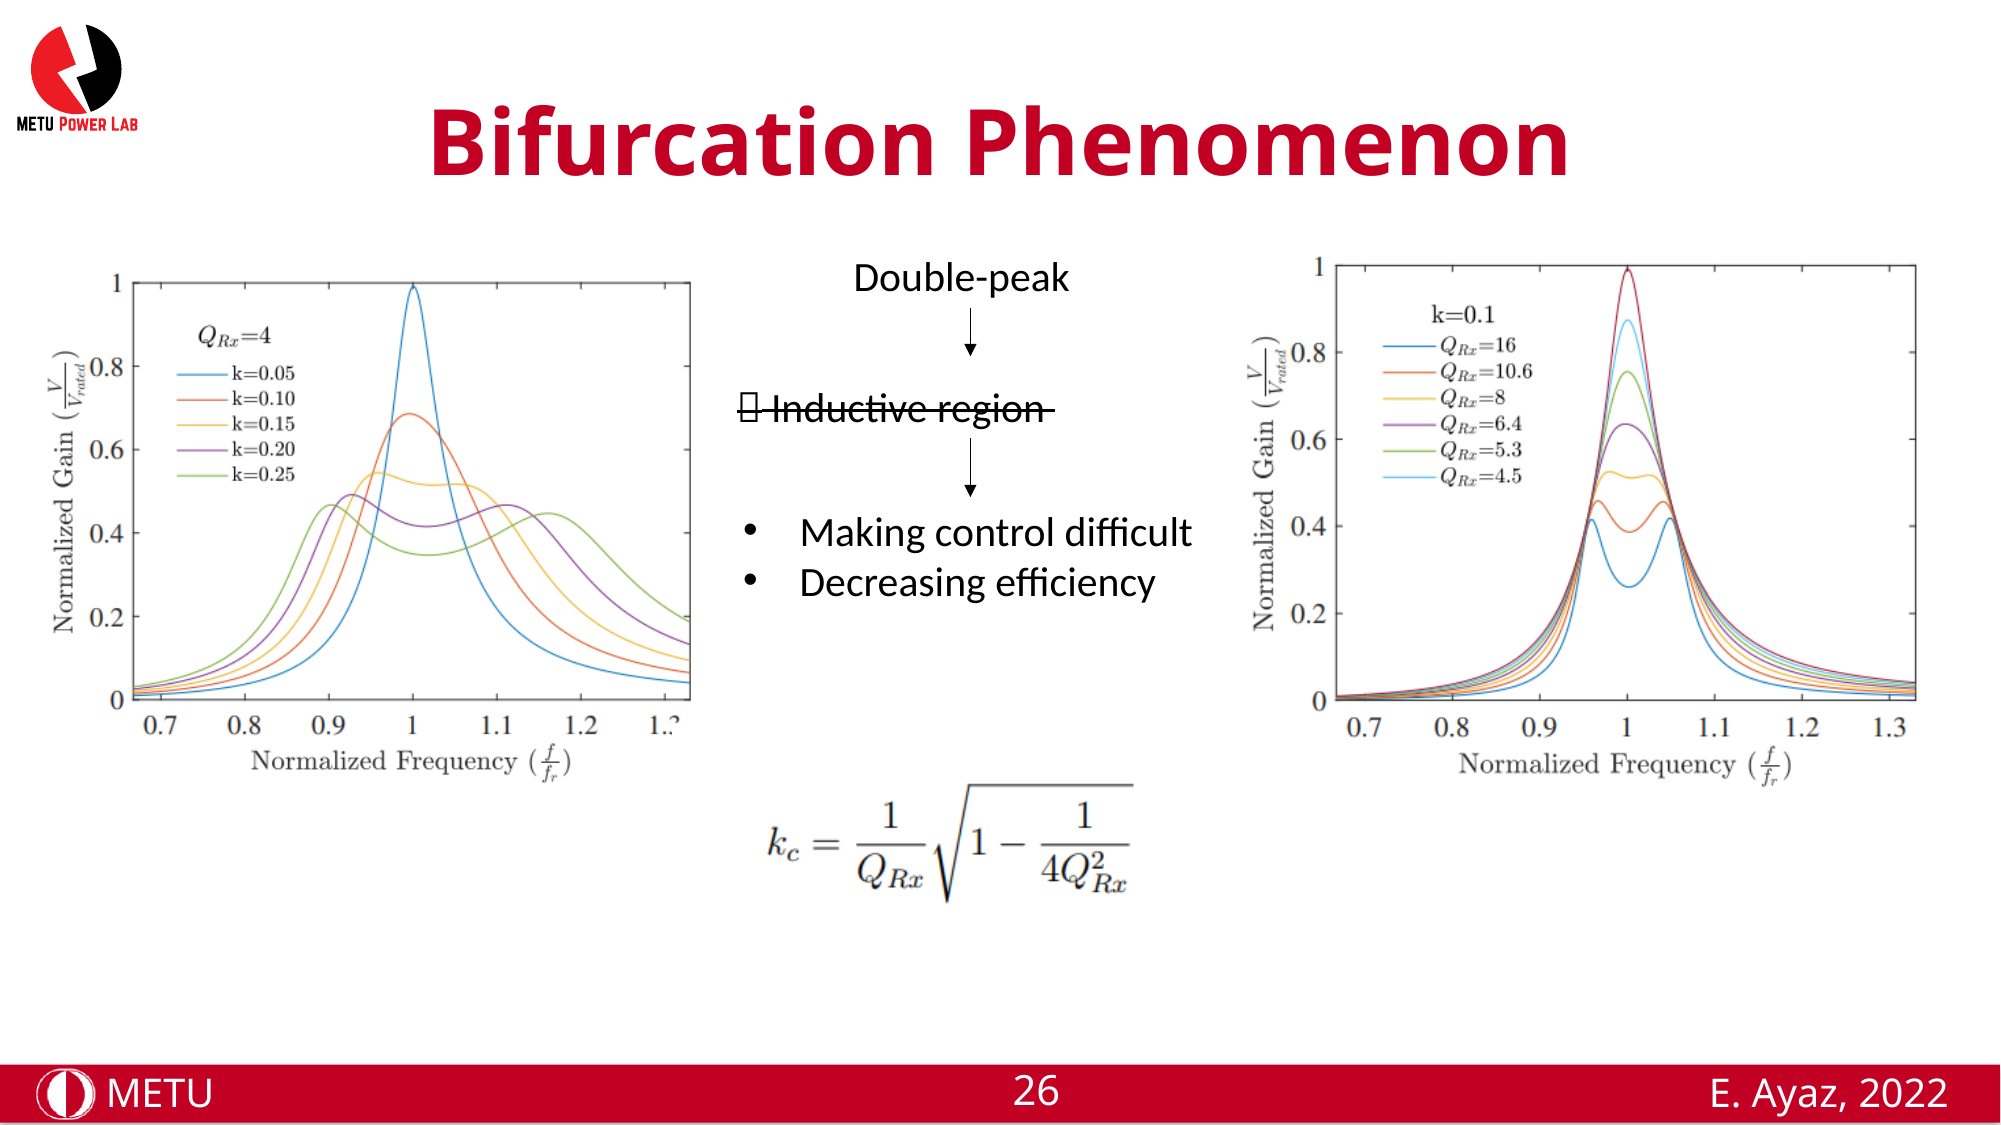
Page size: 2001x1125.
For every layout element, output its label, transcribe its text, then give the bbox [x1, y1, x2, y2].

text_box Double-peak [838, 242, 1102, 307]
text_box Making control difficult Decreasing efficiency [728, 497, 1227, 612]
picture [1232, 205, 1965, 805]
title Bifurcation Phenomenon [99, 45, 1900, 233]
picture [35, 181, 1187, 939]
picture [30, 1068, 99, 1120]
